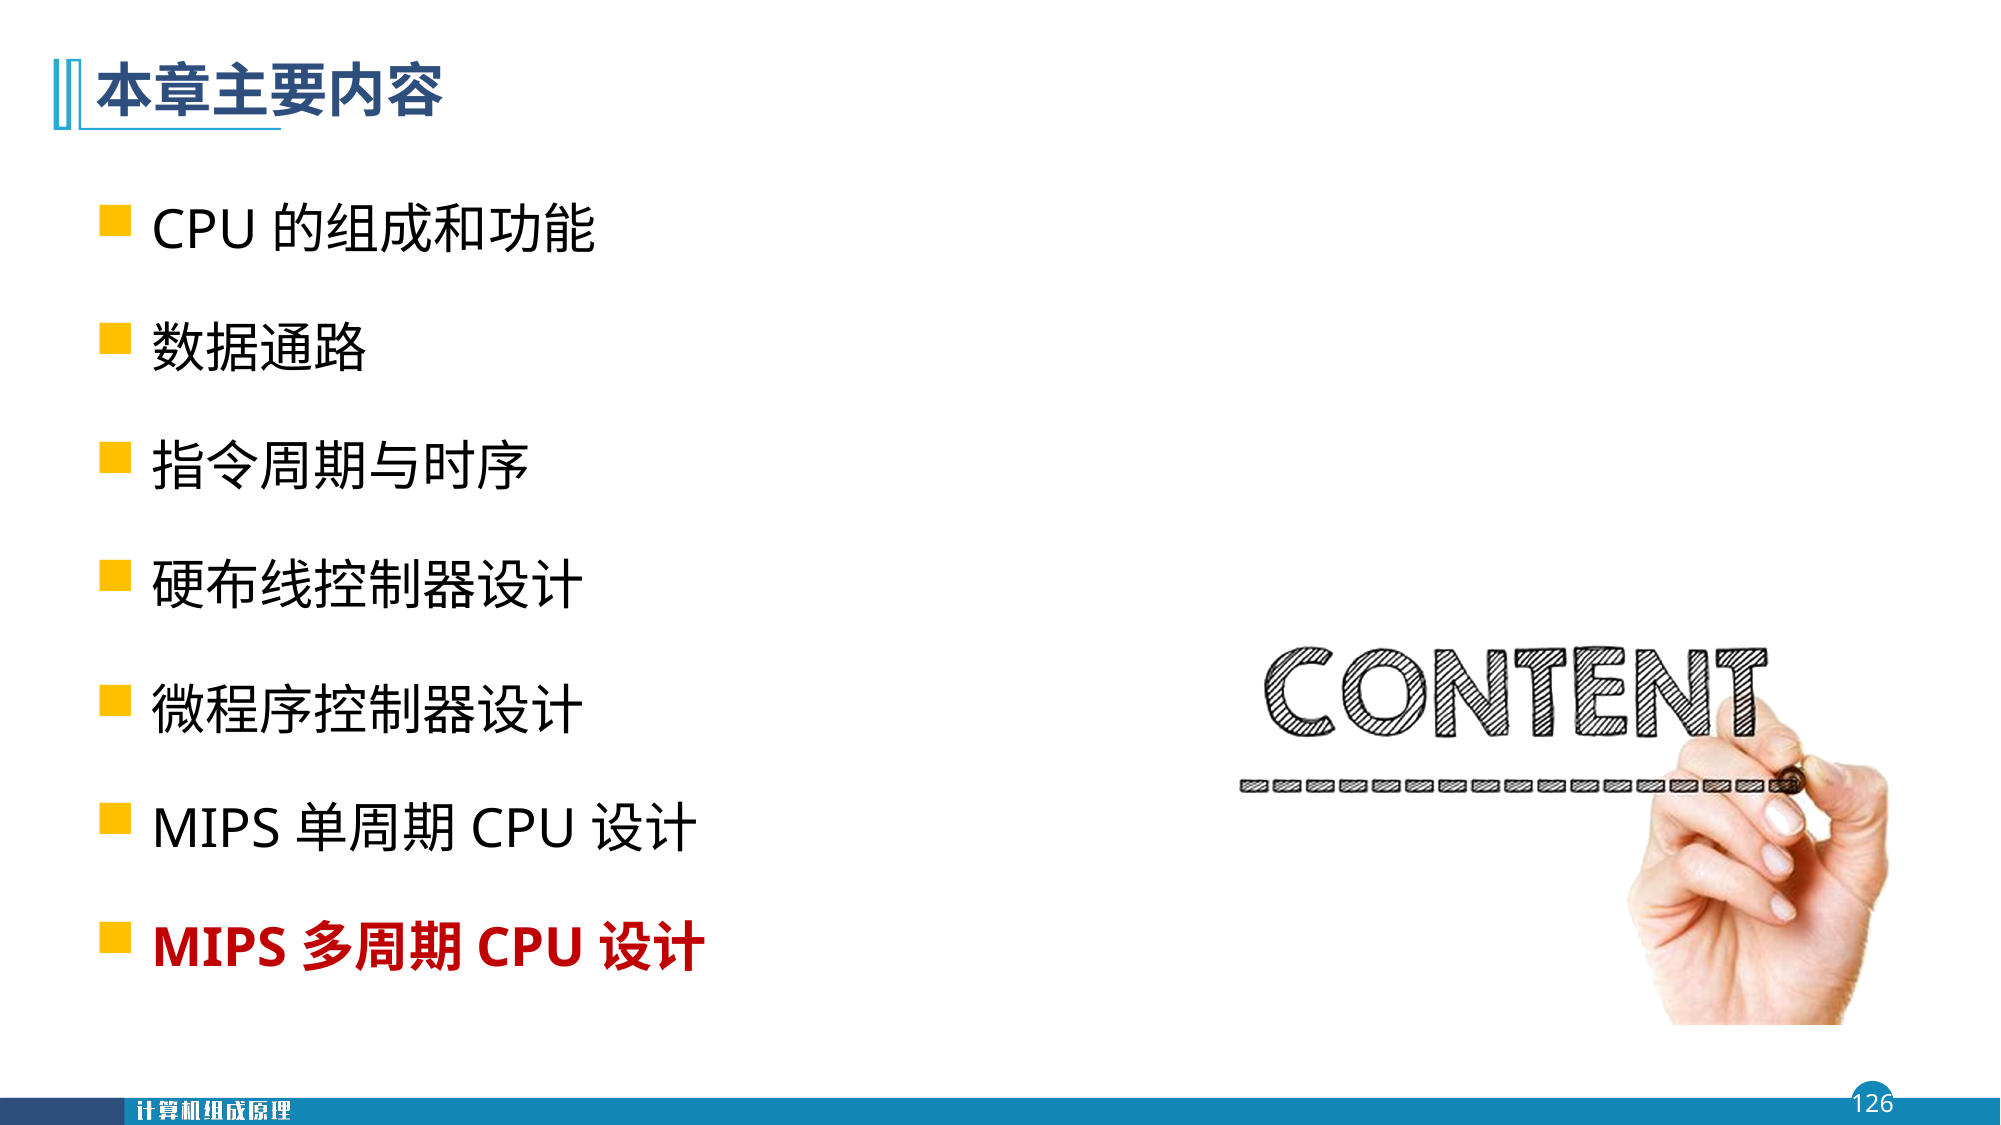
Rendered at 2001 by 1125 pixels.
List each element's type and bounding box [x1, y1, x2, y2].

picture [1183, 520, 1939, 1025]
title [80, 42, 1805, 144]
list [80, 154, 1805, 1080]
